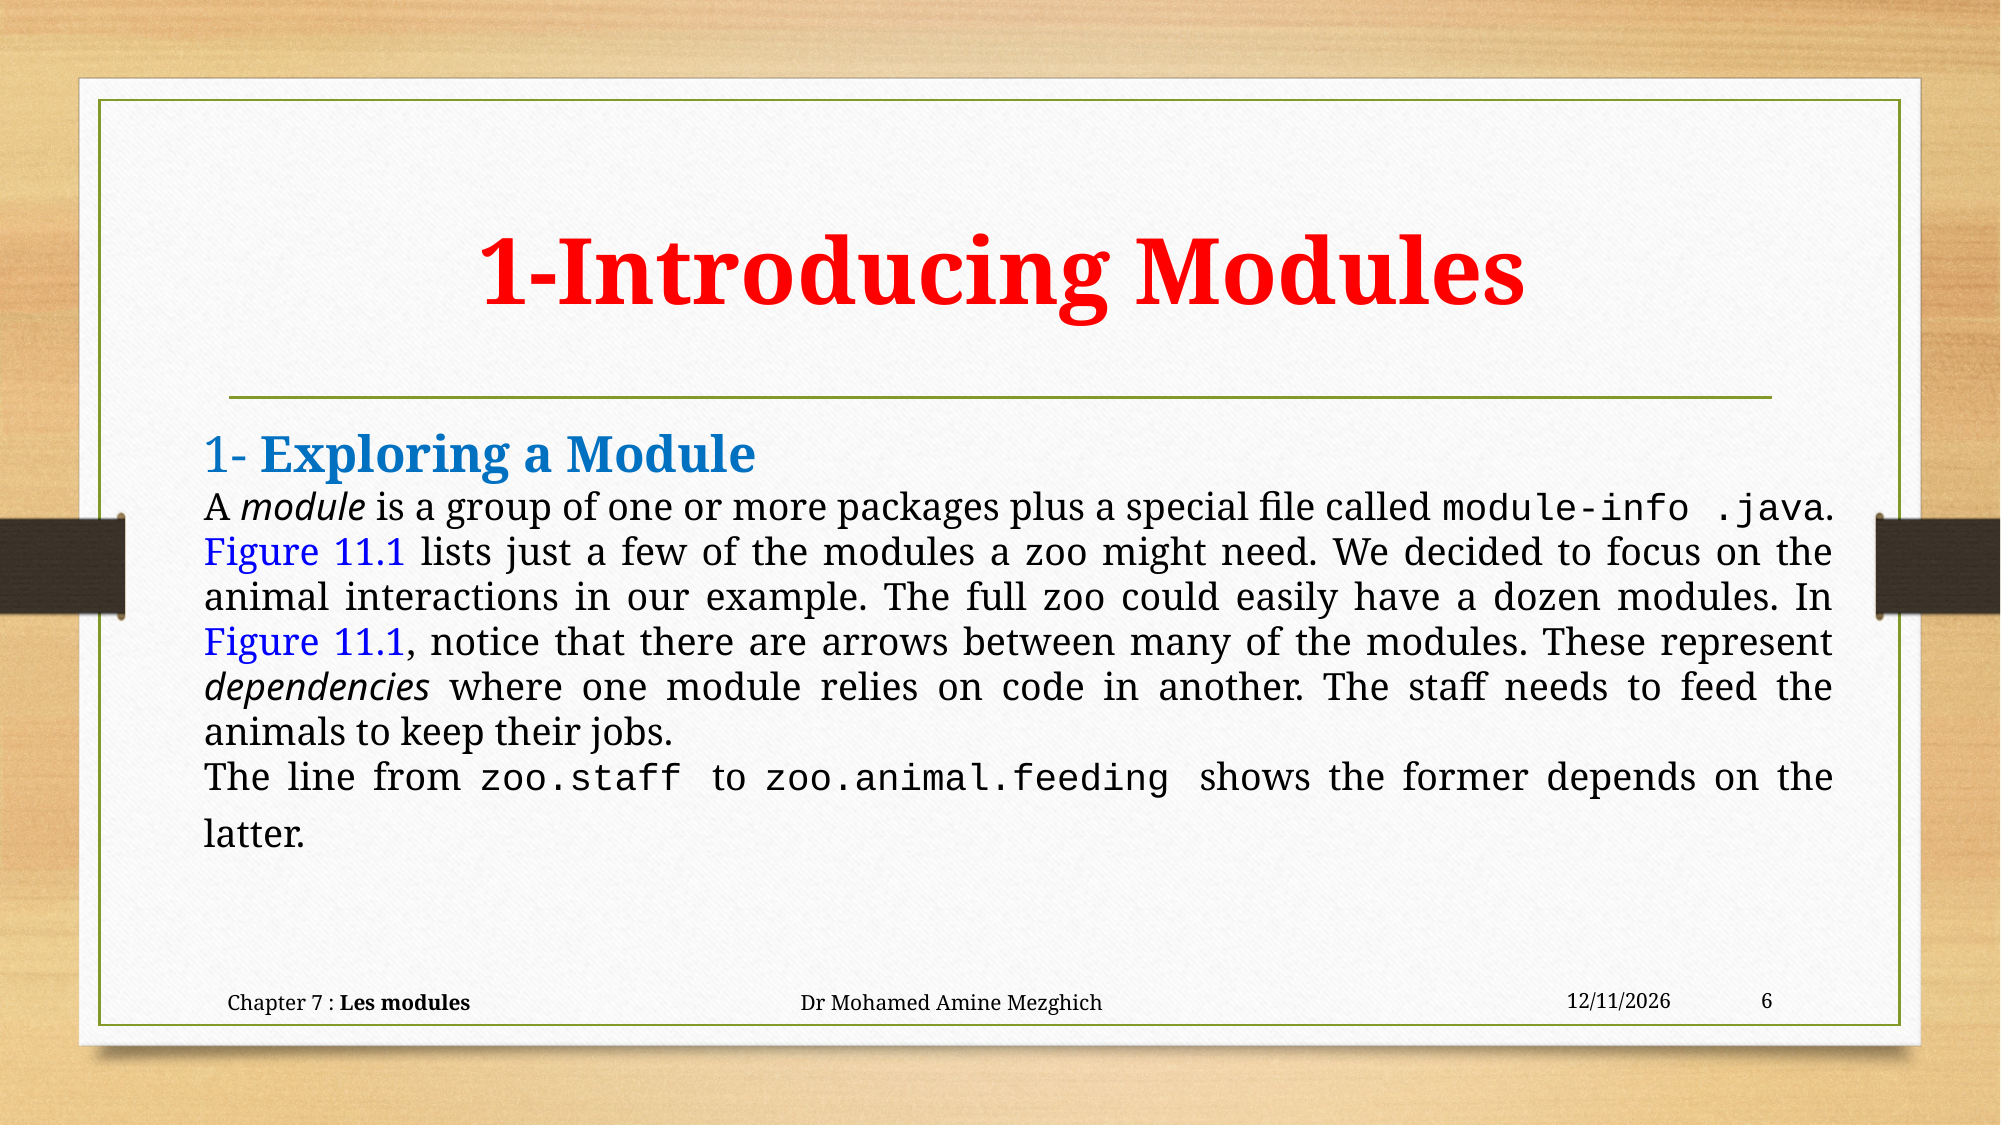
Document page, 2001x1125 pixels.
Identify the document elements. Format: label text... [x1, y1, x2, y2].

text_box 1- Exploring a Module A module is a group of one or more packages plus a special file called module-info .java. Figure 11.1 lists just a few of the modules a zoo might need. We decided to focus on the animal interactions in our example. The full zoo could easily have a dozen modules. In Figure 11.1, notice that there are arrows between many of the modules. These represent dependencies where one module relies on code in another. The staff needs to feed the animals to keep their jobs. The line from zoo.staff to zoo.animal.feeding shows the former depends on the latter. [189, 415, 1850, 1061]
title 1-Introducing Modules [189, 161, 1819, 375]
picture [0, 0, 2001, 1125]
footer Chapter 7 : Les modules Dr Mohamed Amine Mezghich [212, 979, 1411, 1025]
